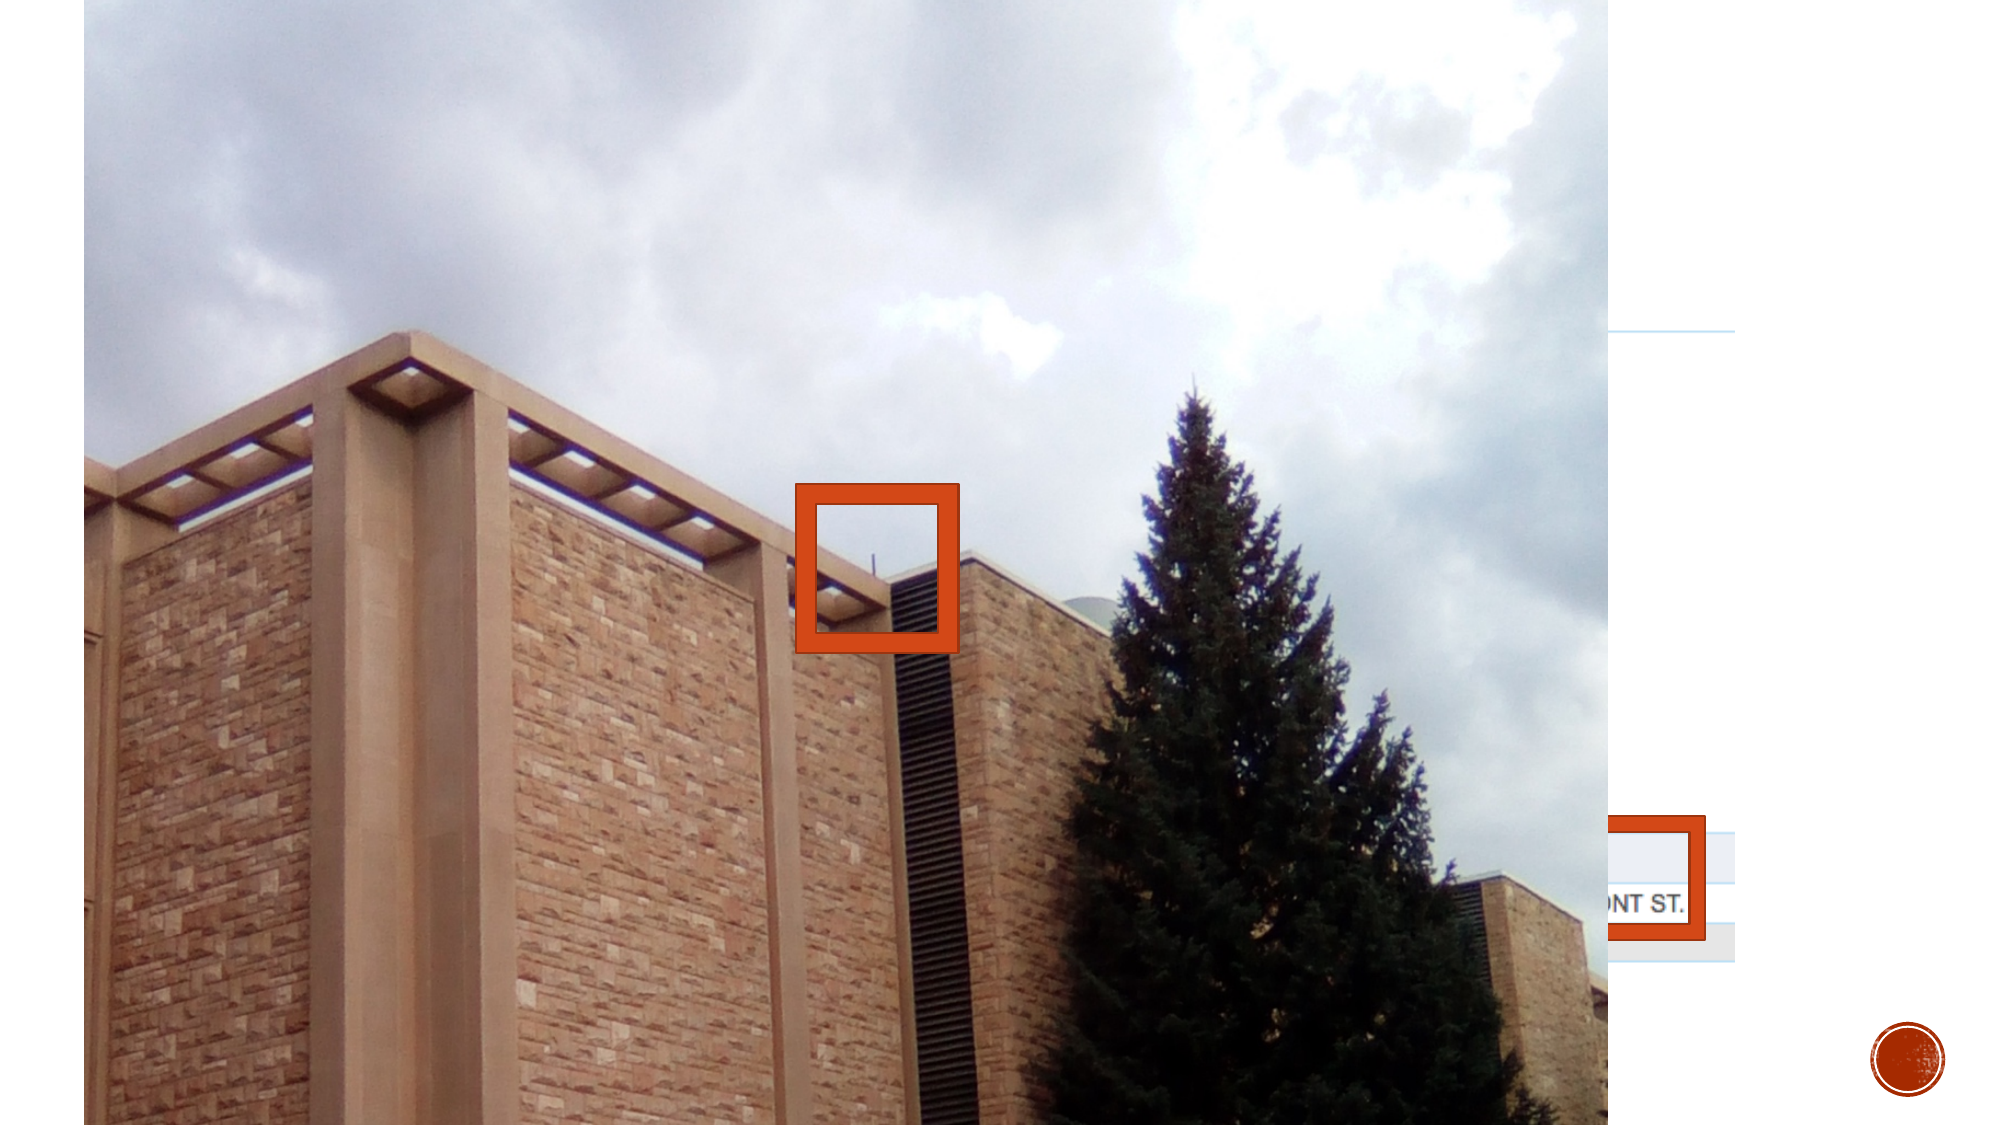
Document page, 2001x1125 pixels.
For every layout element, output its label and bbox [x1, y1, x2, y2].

picture [84, 0, 1735, 1125]
